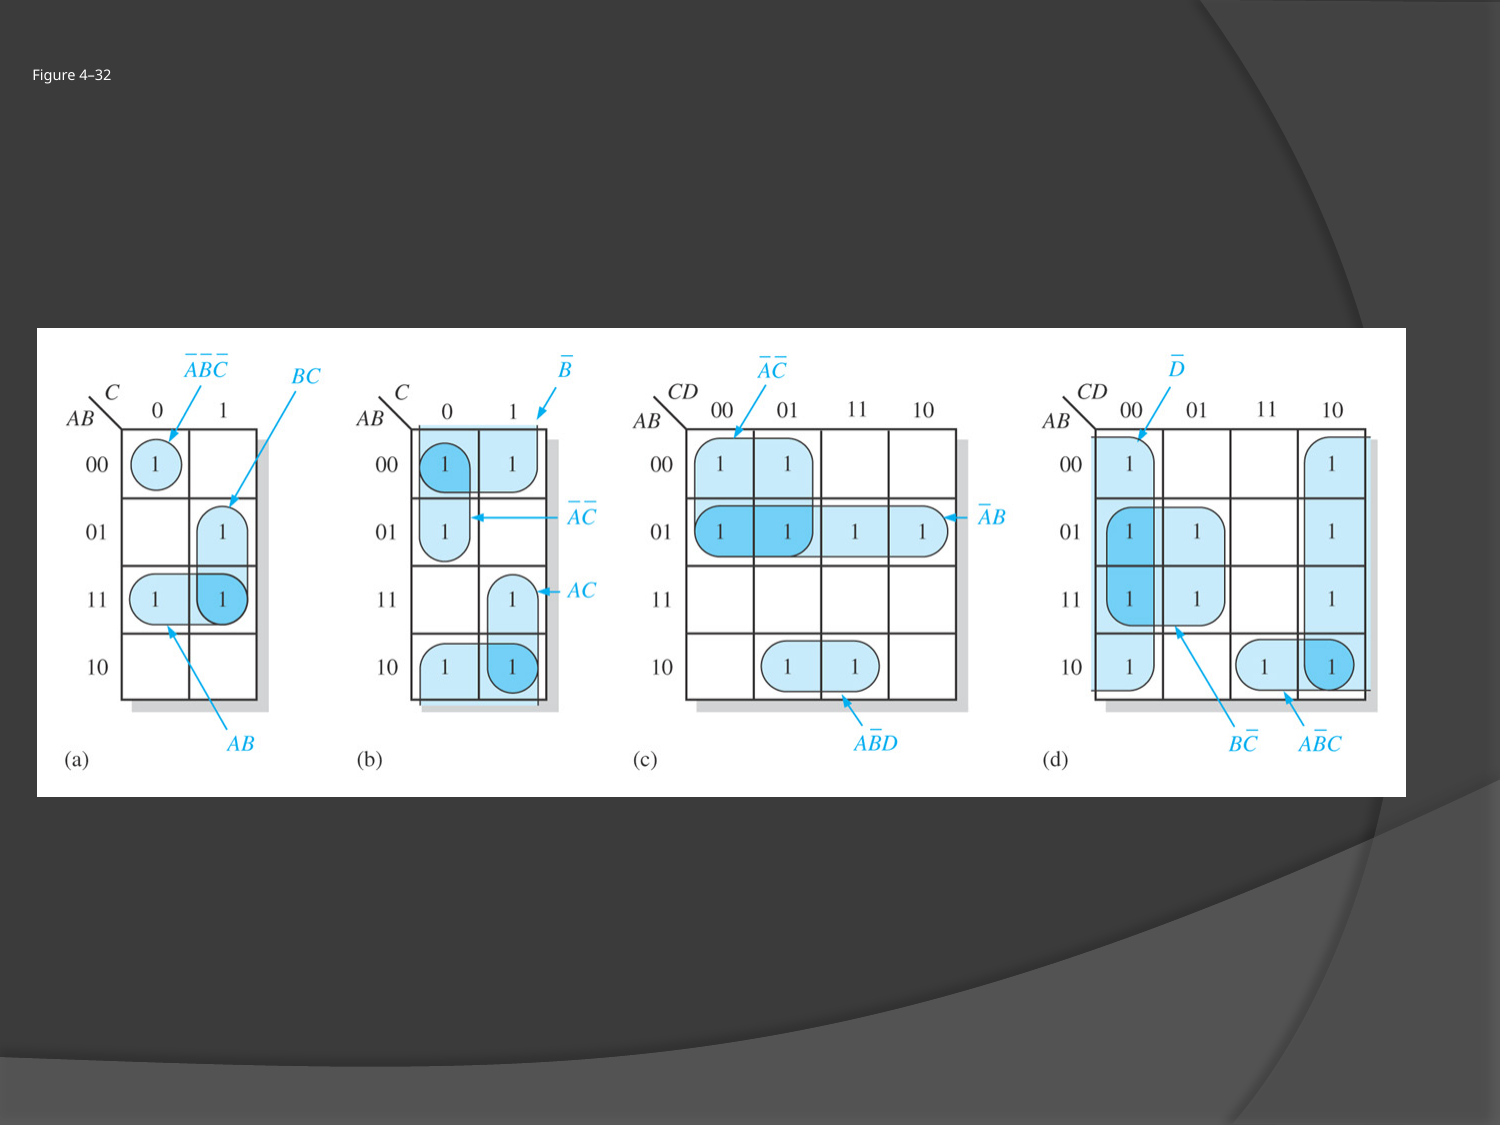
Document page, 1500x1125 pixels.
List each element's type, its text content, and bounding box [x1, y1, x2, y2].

title Figure 4–32 [24, 37, 1463, 113]
picture [37, 328, 1407, 797]
